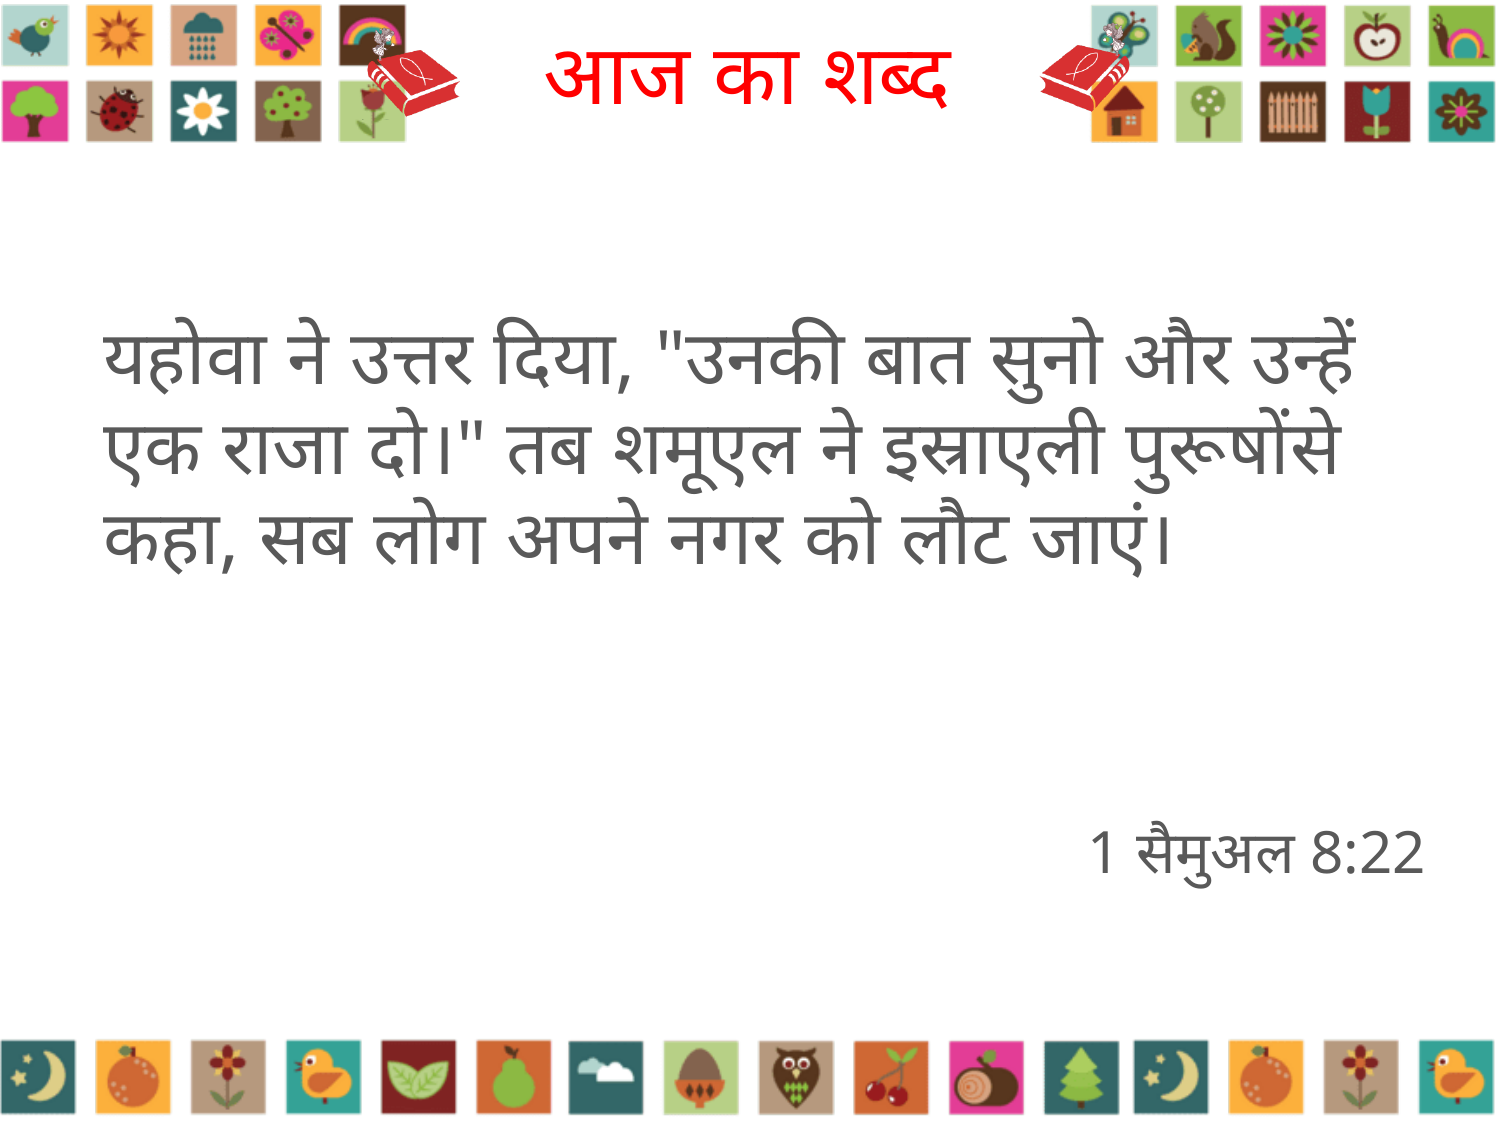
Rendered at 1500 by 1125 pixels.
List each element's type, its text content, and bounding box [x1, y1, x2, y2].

text_box 1 सैमुअल 8:22 [808, 807, 1441, 893]
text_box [0, 1028, 1500, 1118]
text_box यहोवा ने उत्तर दिया, "उनकी बात सुनो और उन्हें एक राजा दो।" तब शमूएल ने इस्राएली पुरूषोंसे कहा, सब लोग अपने नगर को लौट जाएं। [88, 302, 1436, 588]
picture [0, 3, 492, 150]
picture [1008, 3, 1500, 150]
text_box आज का शब्द [425, 13, 1078, 129]
